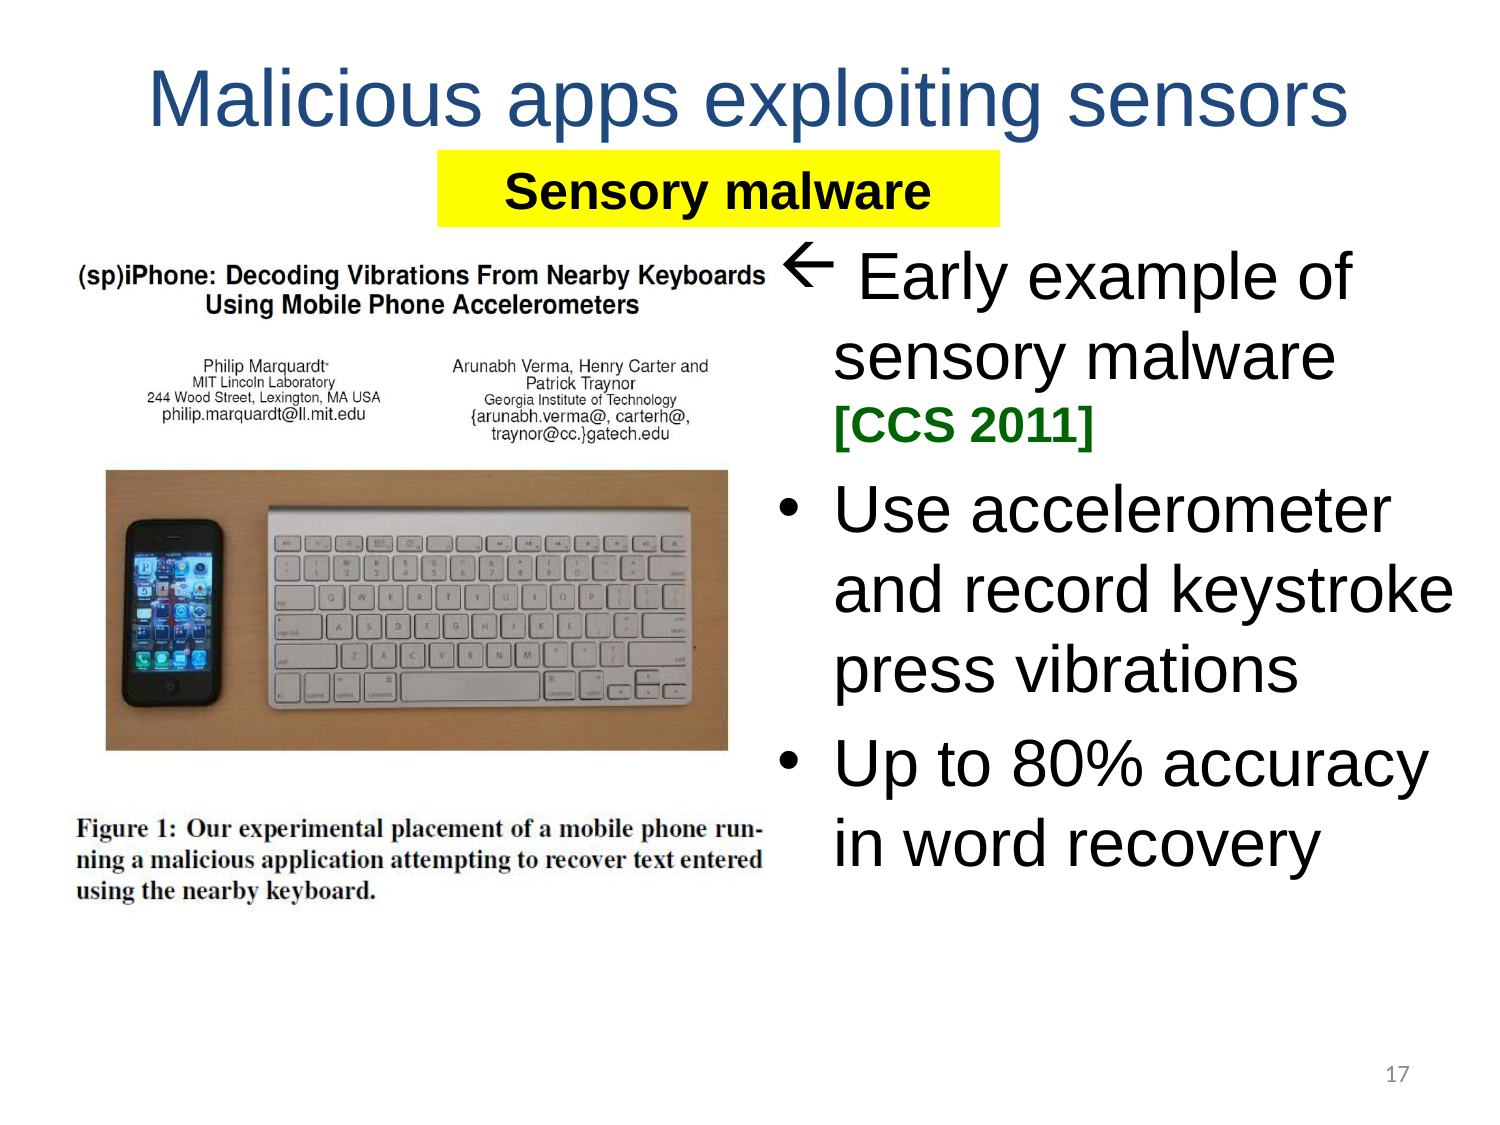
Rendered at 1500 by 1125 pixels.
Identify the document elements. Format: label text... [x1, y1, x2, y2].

title Malicious apps exploiting sensors [75, 0, 1425, 188]
slide_number 17 [1074, 1042, 1425, 1103]
list Early example of sensory malware [CCS 2011] Use accelerometer and record keystroke press vibrations Up to 80% accuracy in word recovery [762, 224, 1475, 988]
text_box Sensory malware [437, 149, 1000, 228]
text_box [49, 254, 776, 913]
